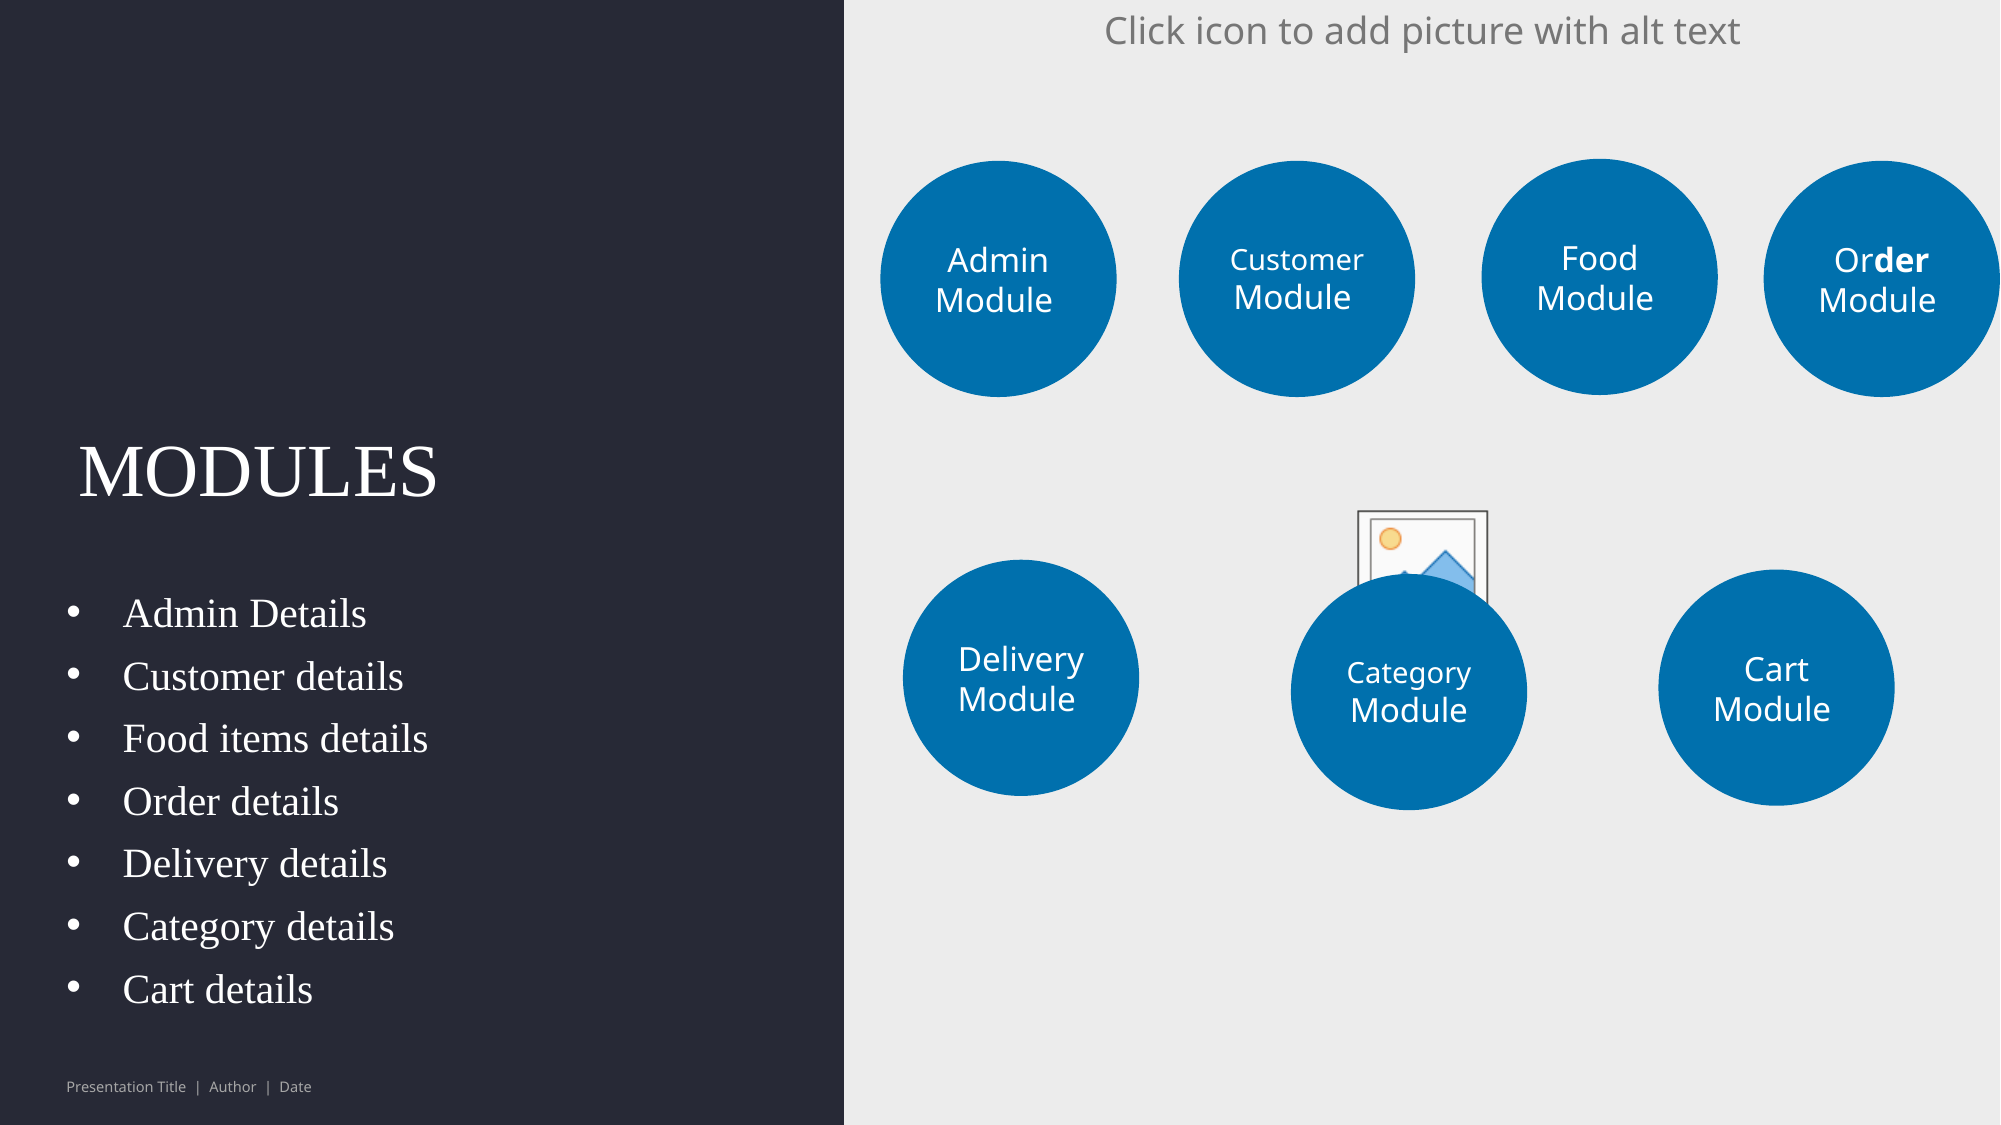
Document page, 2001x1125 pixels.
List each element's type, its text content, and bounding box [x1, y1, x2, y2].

list Admin Details Customer details Food items details Order details Delivery details Category details Cart details [66, 586, 788, 1047]
picture [843, 0, 2000, 1125]
title modules [66, 113, 815, 511]
